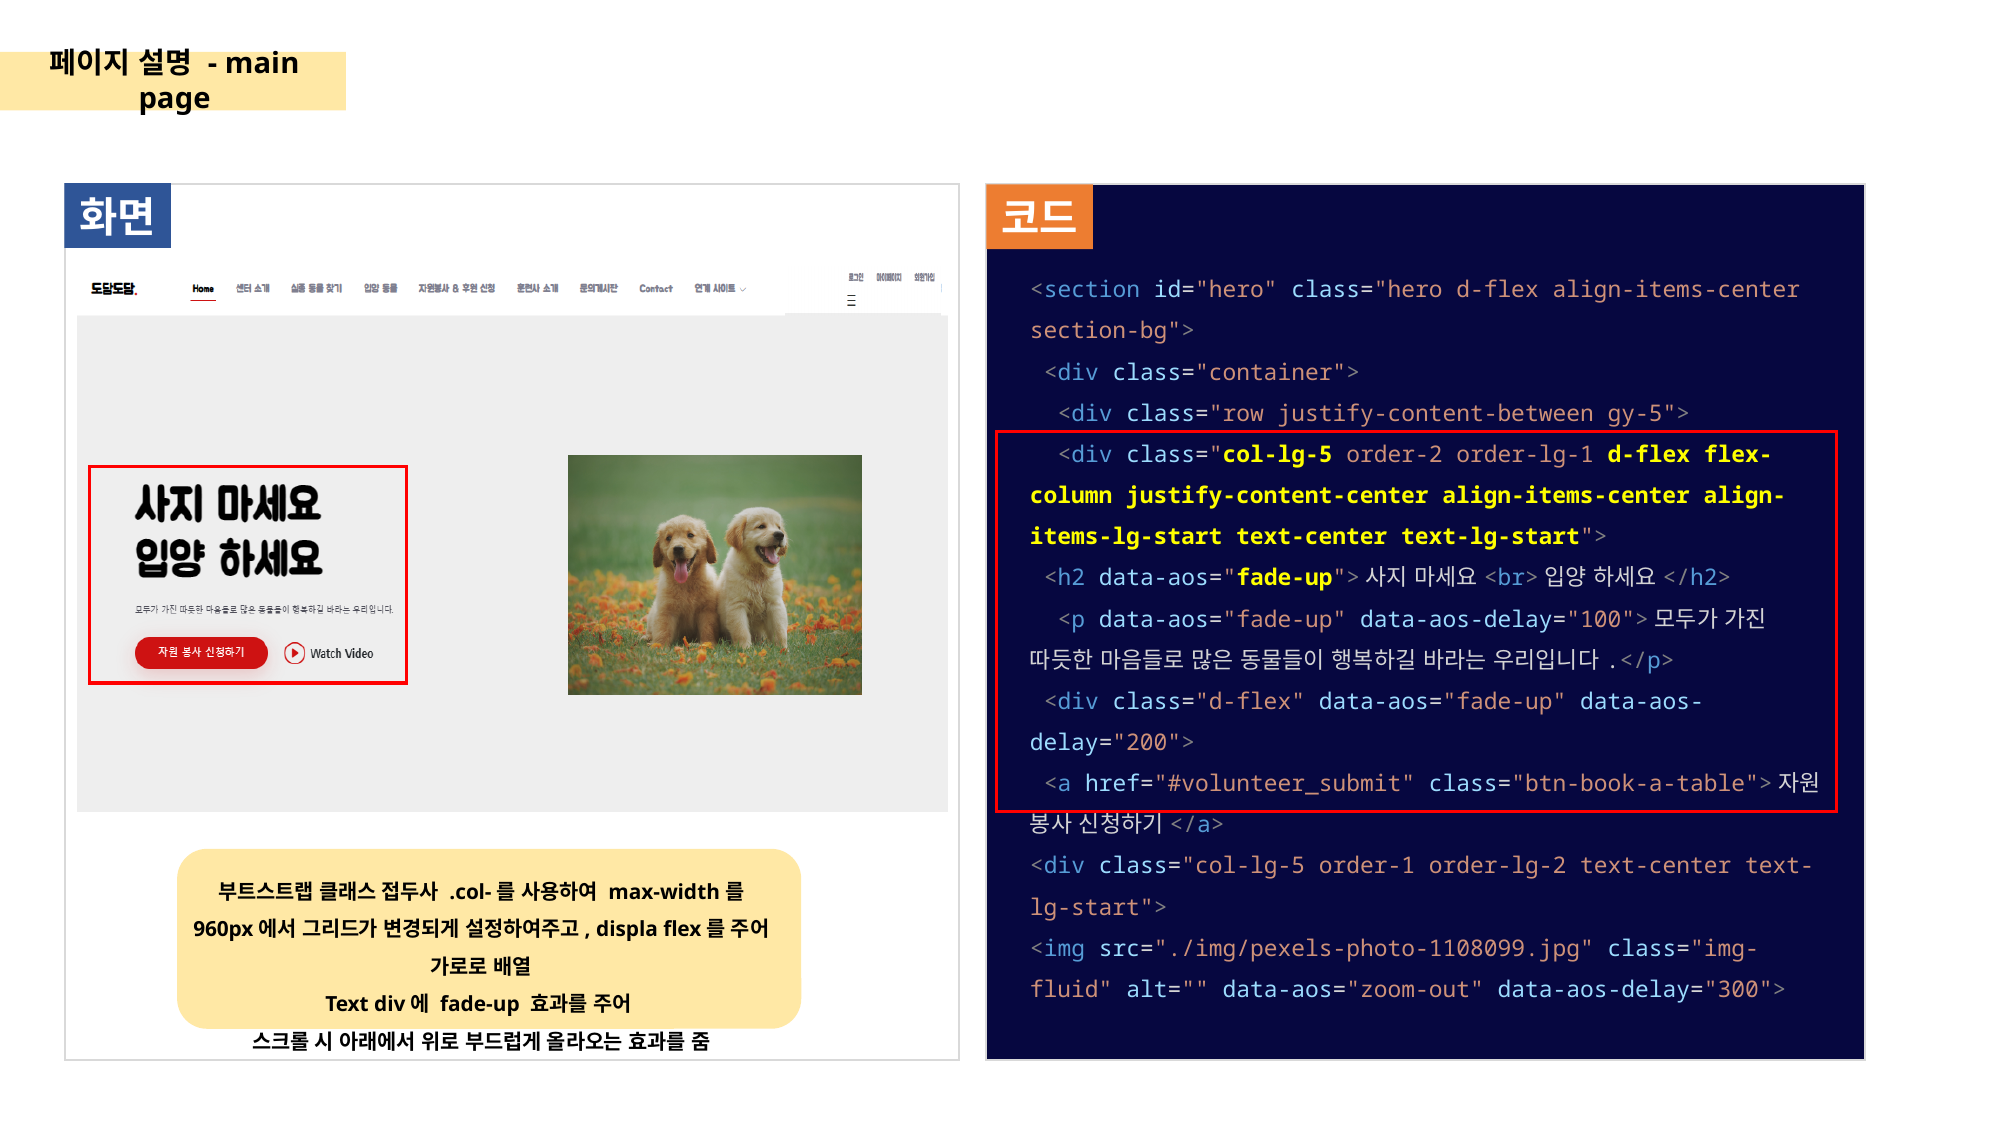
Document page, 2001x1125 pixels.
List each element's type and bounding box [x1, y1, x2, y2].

text_box [0, 51, 352, 111]
text_box [65, 184, 959, 1061]
text_box [986, 184, 1866, 1061]
text_box [174, 848, 802, 1029]
picture [77, 266, 948, 812]
